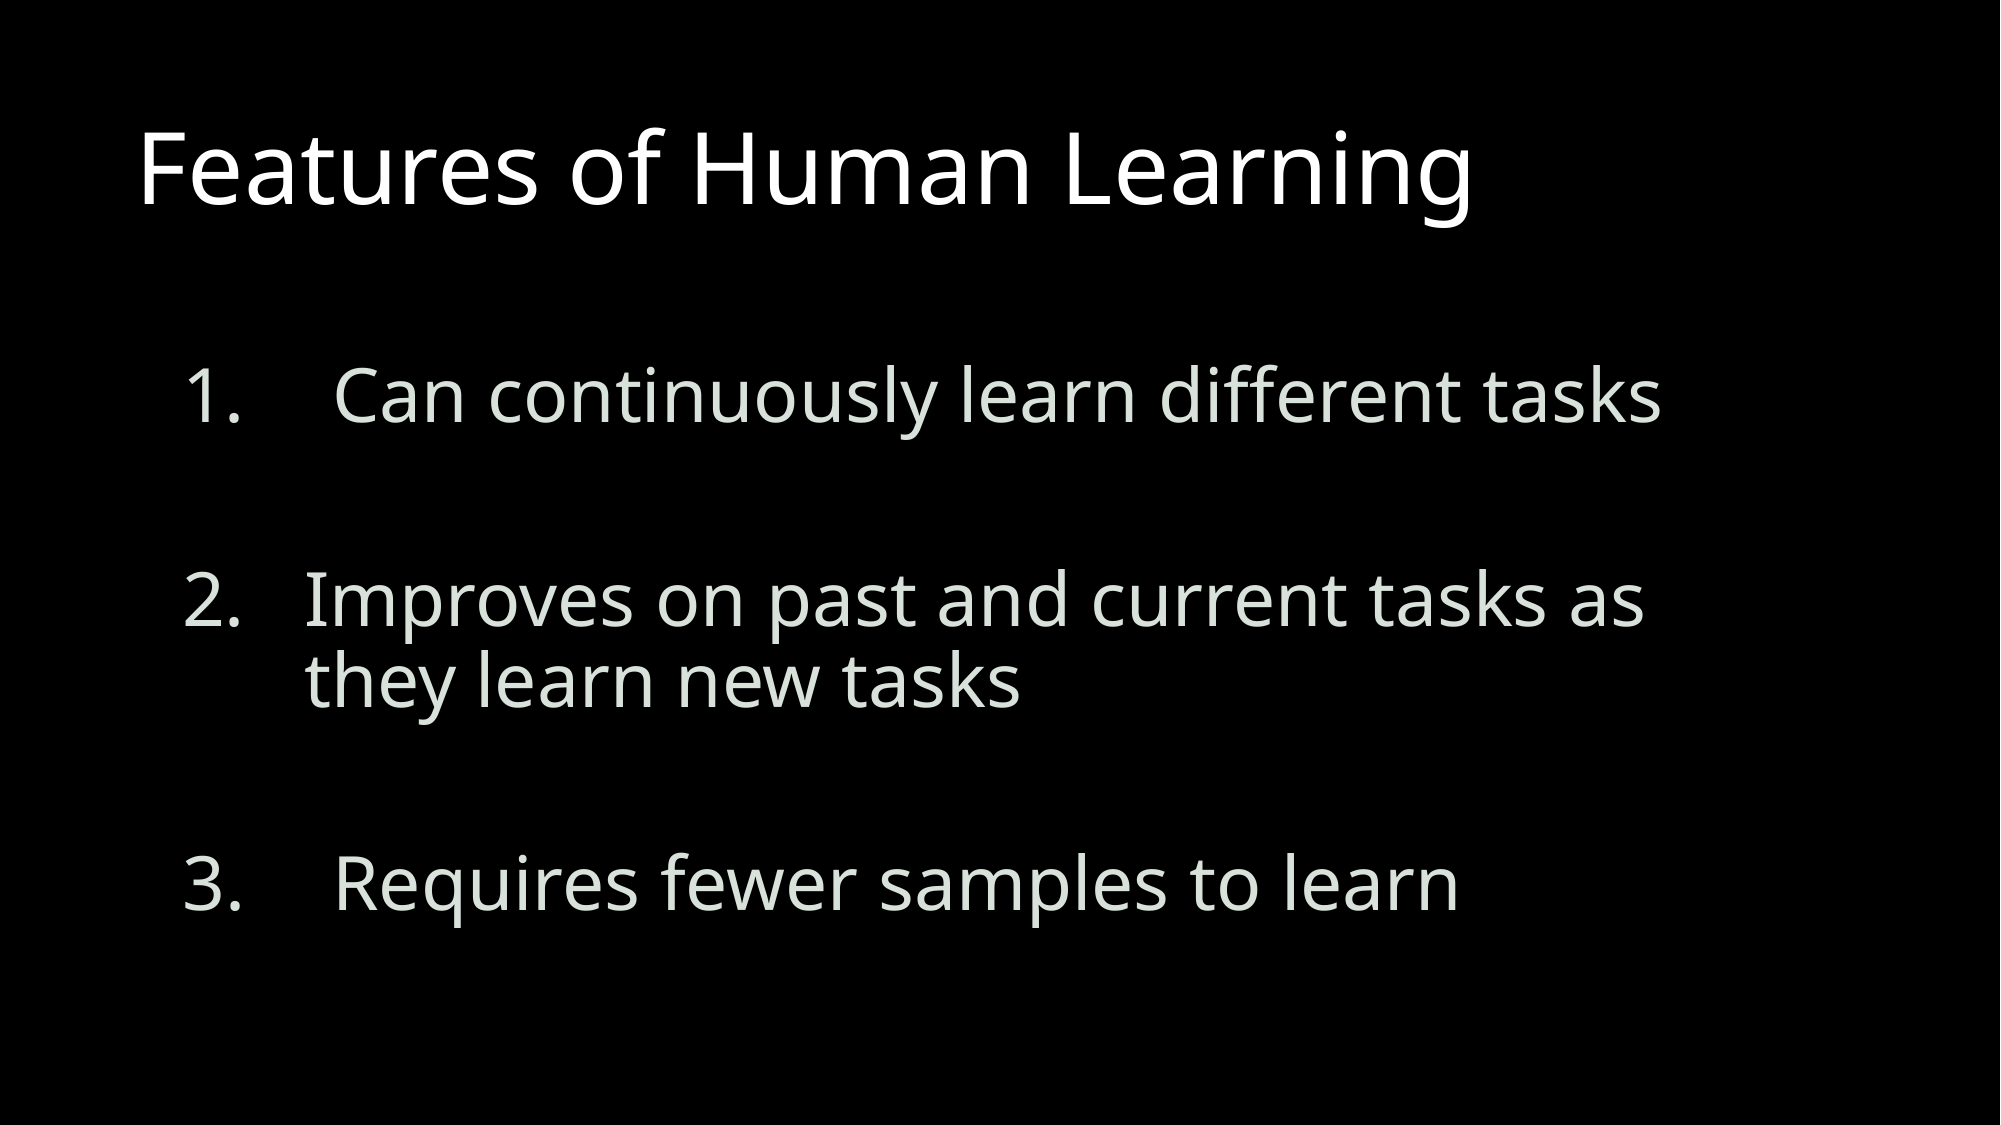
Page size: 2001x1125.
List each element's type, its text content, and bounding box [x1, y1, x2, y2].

title Features of Human Learning [120, 110, 1535, 292]
subtitle Can continuously learn different tasks Improves on past and current tasks as they learn new tasks 3. Requires fewer samples to learn [167, 350, 1750, 573]
